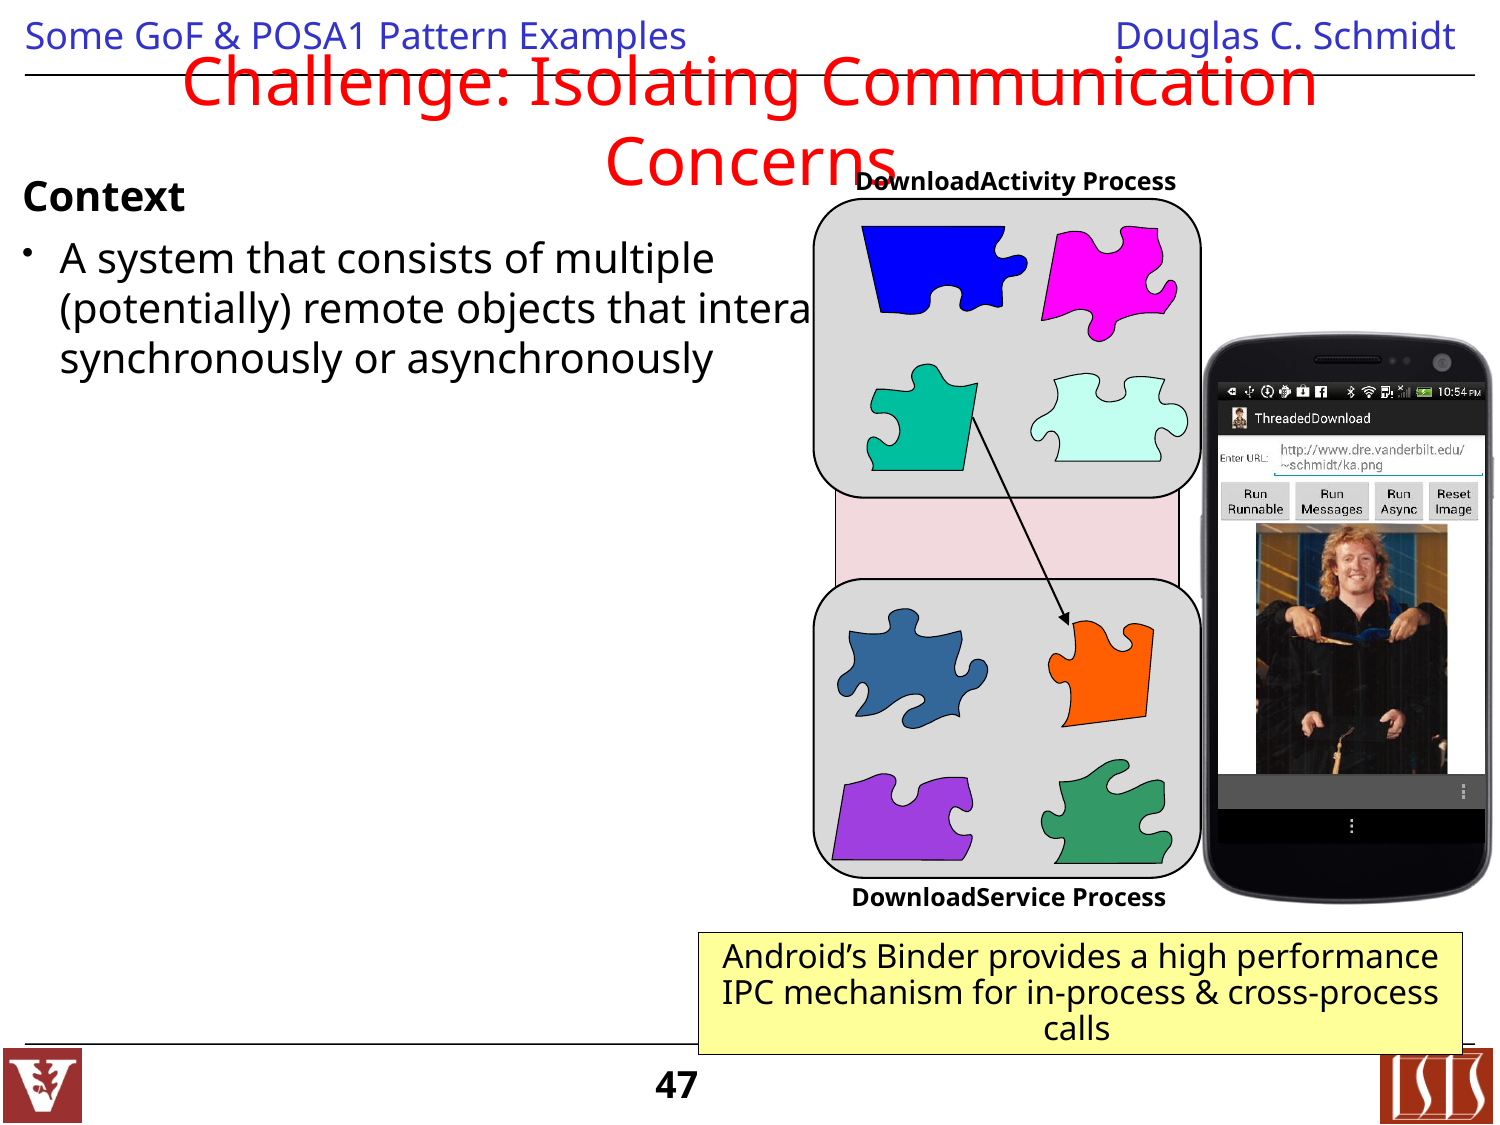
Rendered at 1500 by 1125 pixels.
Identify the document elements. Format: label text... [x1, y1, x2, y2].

text_box [1041, 759, 1172, 864]
title Challenge: Isolating Communication Concerns [13, 87, 1490, 151]
text_box [831, 773, 973, 861]
text_box [1041, 226, 1177, 342]
list Context A system that consists of multiple (potentially) remote objects that interact synchronously or asynchronously [6, 161, 872, 1049]
text_box DownloadActivity Process [840, 161, 1193, 204]
picture [3, 1048, 82, 1123]
text_box DownloadService Process [836, 877, 1182, 920]
text_box [972, 417, 1070, 626]
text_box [1194, 322, 1500, 914]
text_box [1030, 373, 1188, 462]
text_box [861, 226, 1028, 315]
text_box [1011, 490, 1179, 587]
text_box [837, 608, 988, 729]
text_box [813, 579, 1189, 877]
text_box Android’s Binder provides a high performance IPC mechanism for in-process & cross-process calls [698, 932, 1463, 1055]
text_box [1048, 620, 1154, 727]
text_box [813, 204, 1201, 498]
text_box [835, 490, 1046, 587]
text_box [867, 364, 978, 471]
picture [1380, 1048, 1493, 1124]
